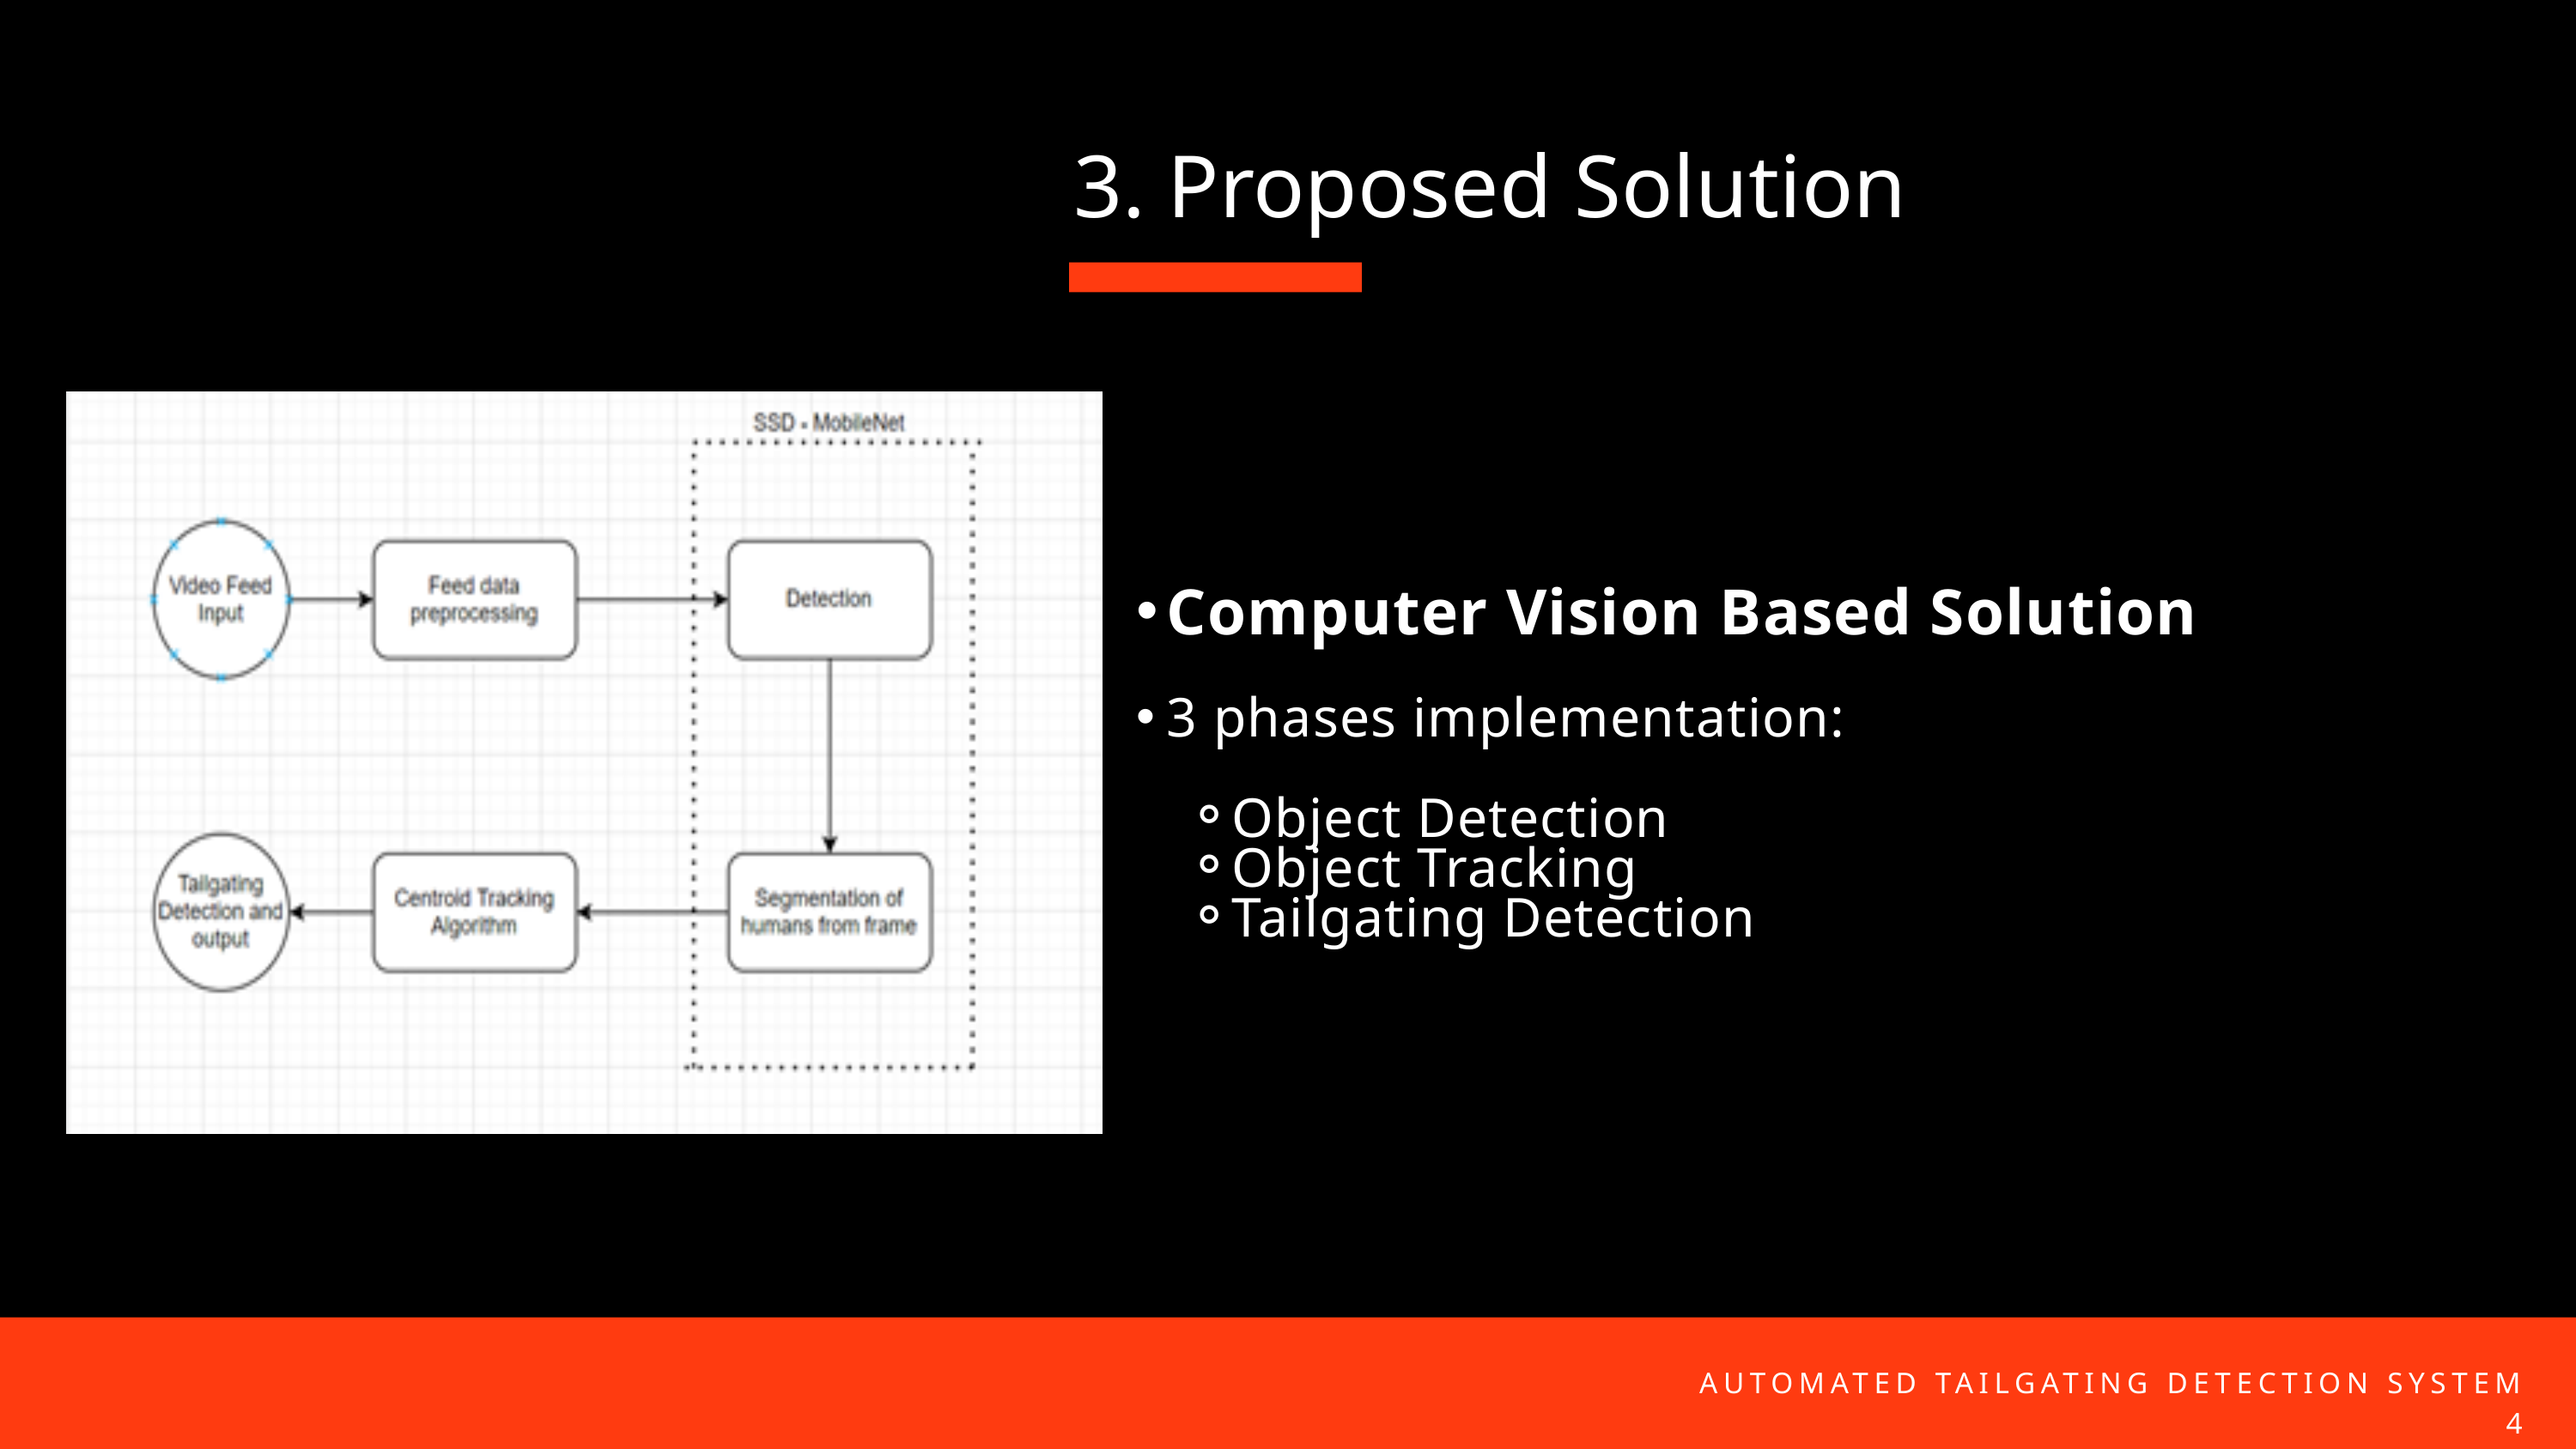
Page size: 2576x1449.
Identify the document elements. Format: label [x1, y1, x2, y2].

text_box [0, 1317, 2576, 1449]
text_box [1068, 123, 2472, 998]
picture [66, 391, 1103, 1134]
